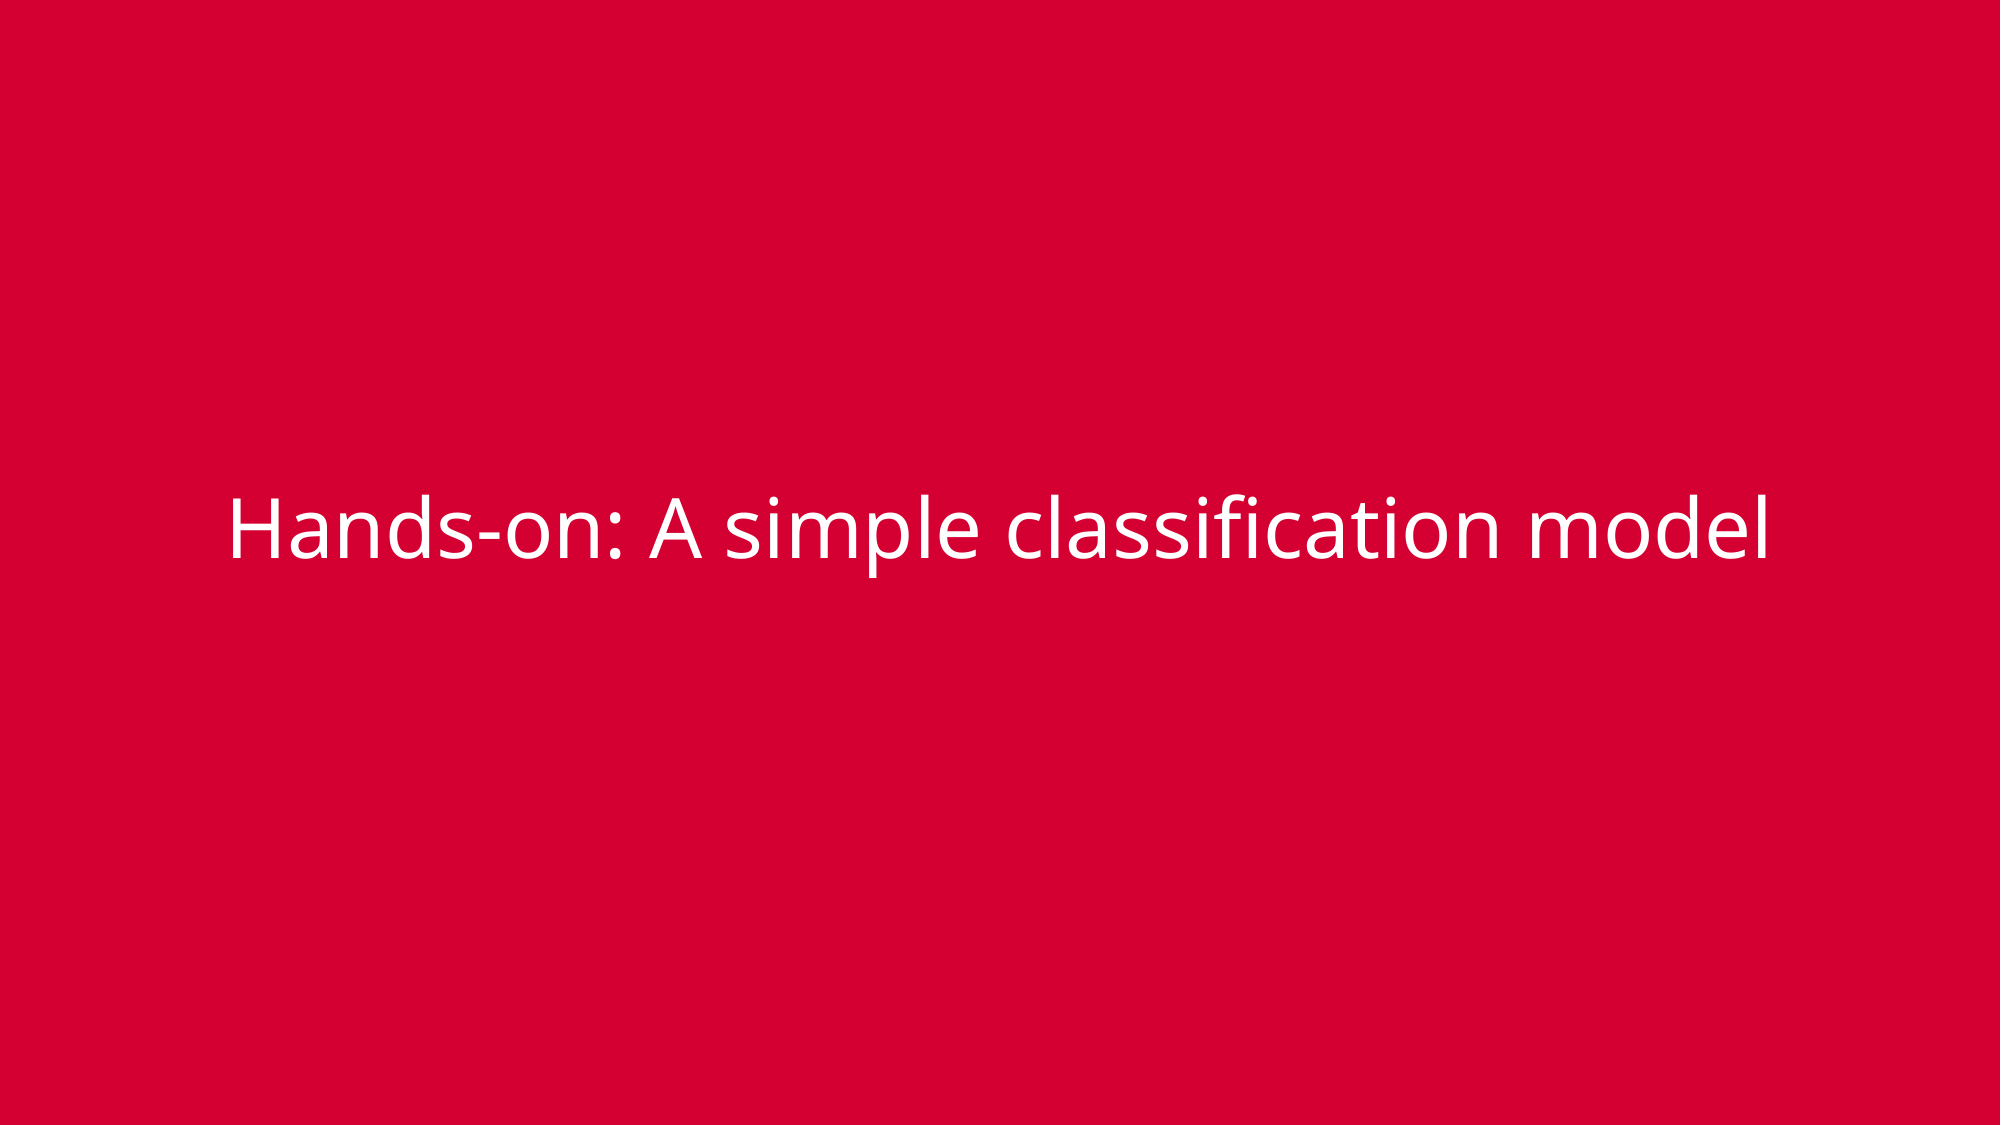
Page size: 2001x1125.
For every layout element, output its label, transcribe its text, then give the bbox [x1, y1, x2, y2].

title Hands-on: A simple classification model [137, 423, 1863, 641]
